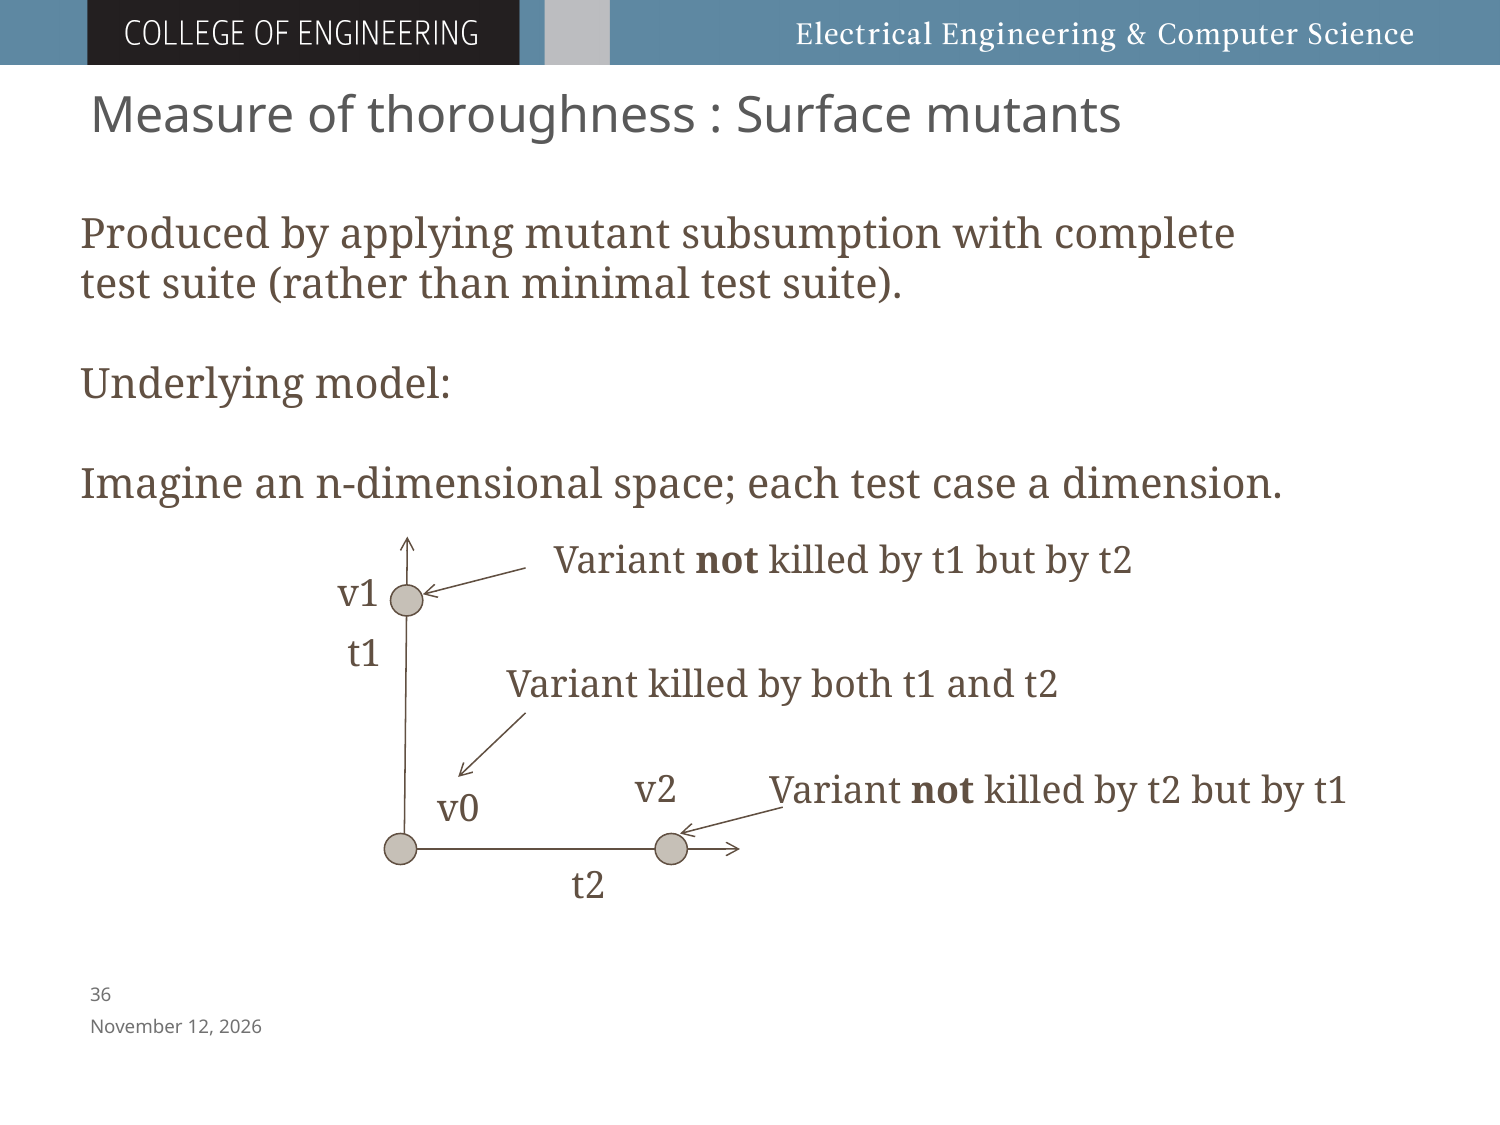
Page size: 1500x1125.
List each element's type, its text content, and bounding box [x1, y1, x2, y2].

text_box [323, 528, 1347, 915]
title Measure of thoroughness : Surface mutants [75, 75, 1425, 188]
slide_number 35 [75, 982, 135, 1013]
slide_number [75, 1012, 375, 1043]
text_box Produced by applying mutant subsumption with complete test suite (rather than minimal test suite). Underlying model: Imagine an n-dimensional space; each test case a dimension. [65, 199, 1319, 564]
picture [0, 0, 1500, 65]
